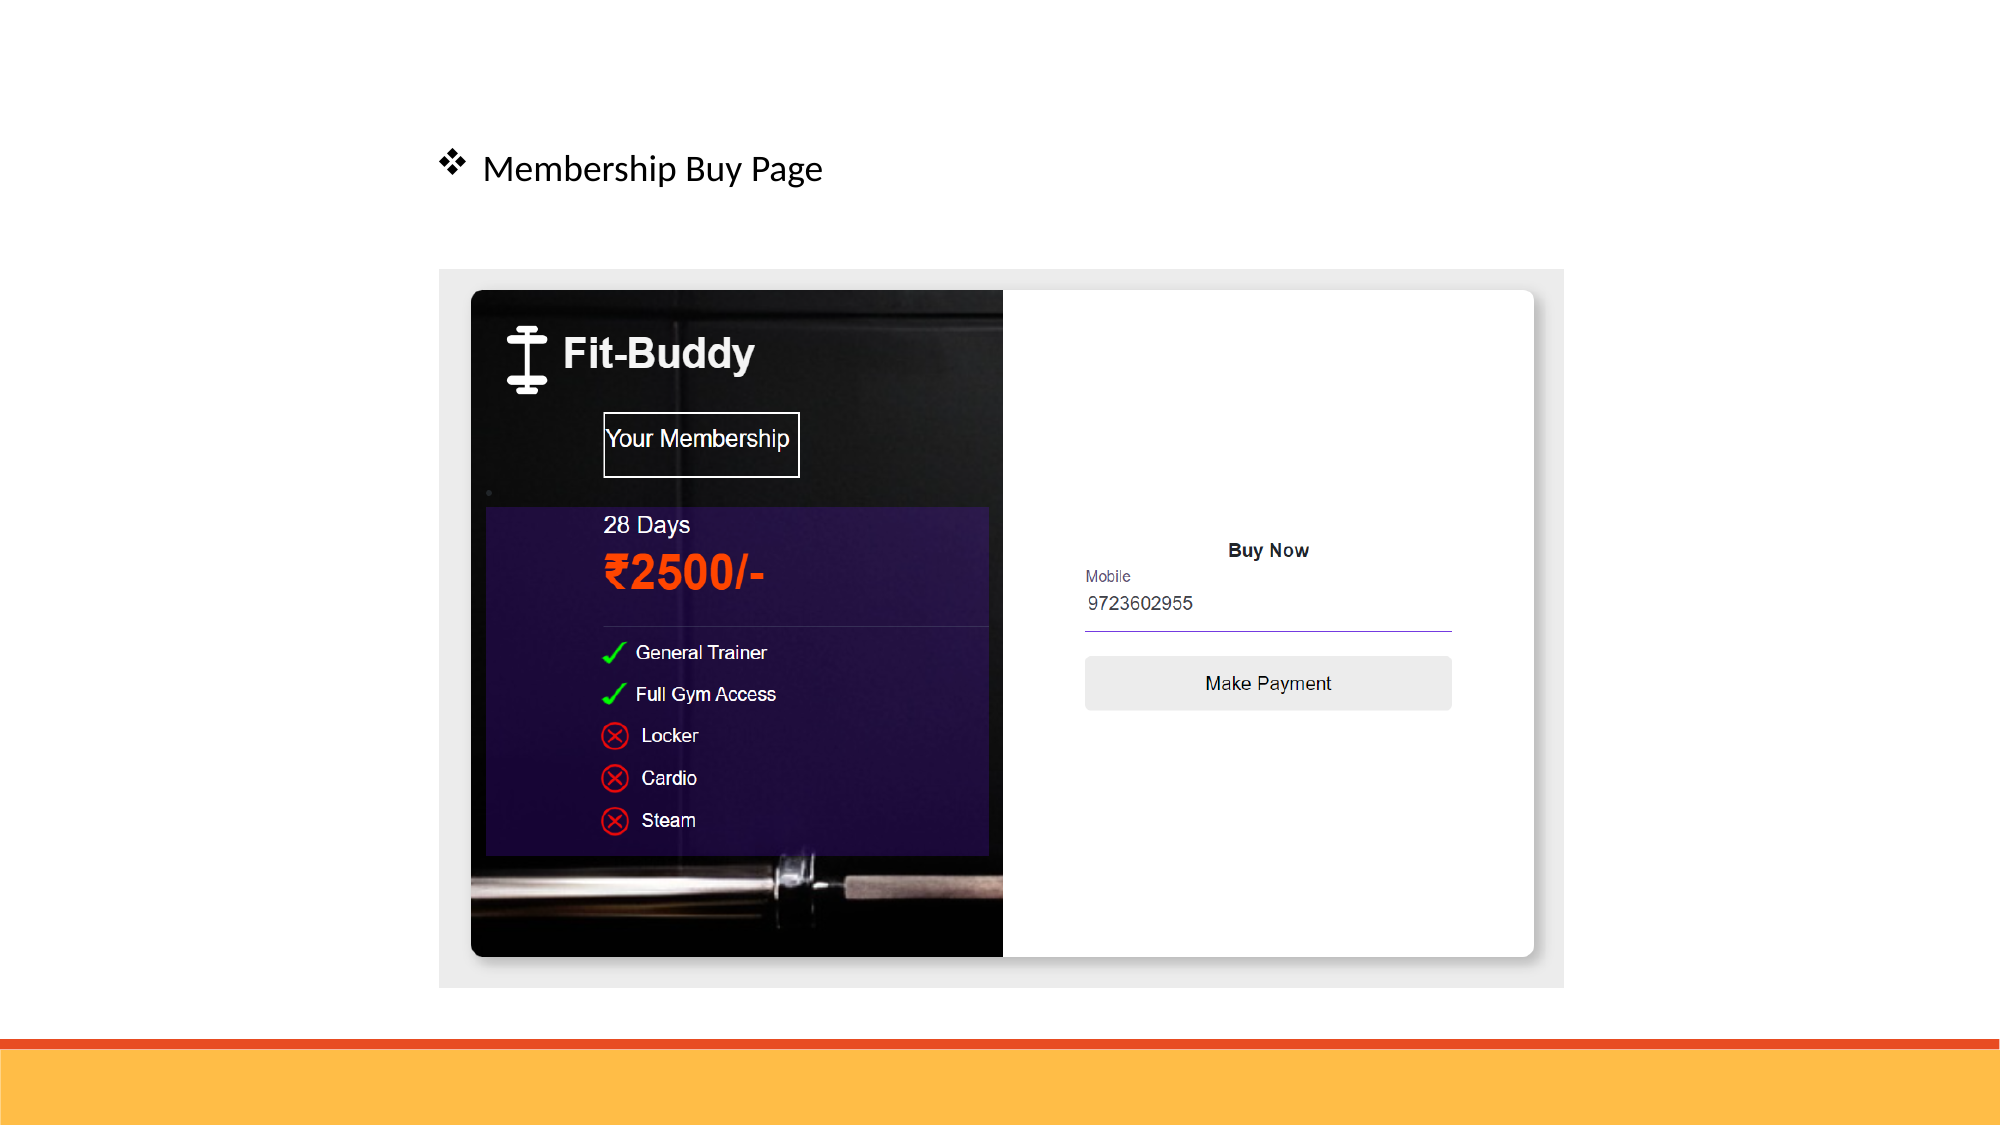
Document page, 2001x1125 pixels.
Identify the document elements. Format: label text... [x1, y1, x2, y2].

picture [438, 269, 1564, 989]
text_box Membership Buy Page [421, 136, 2000, 287]
